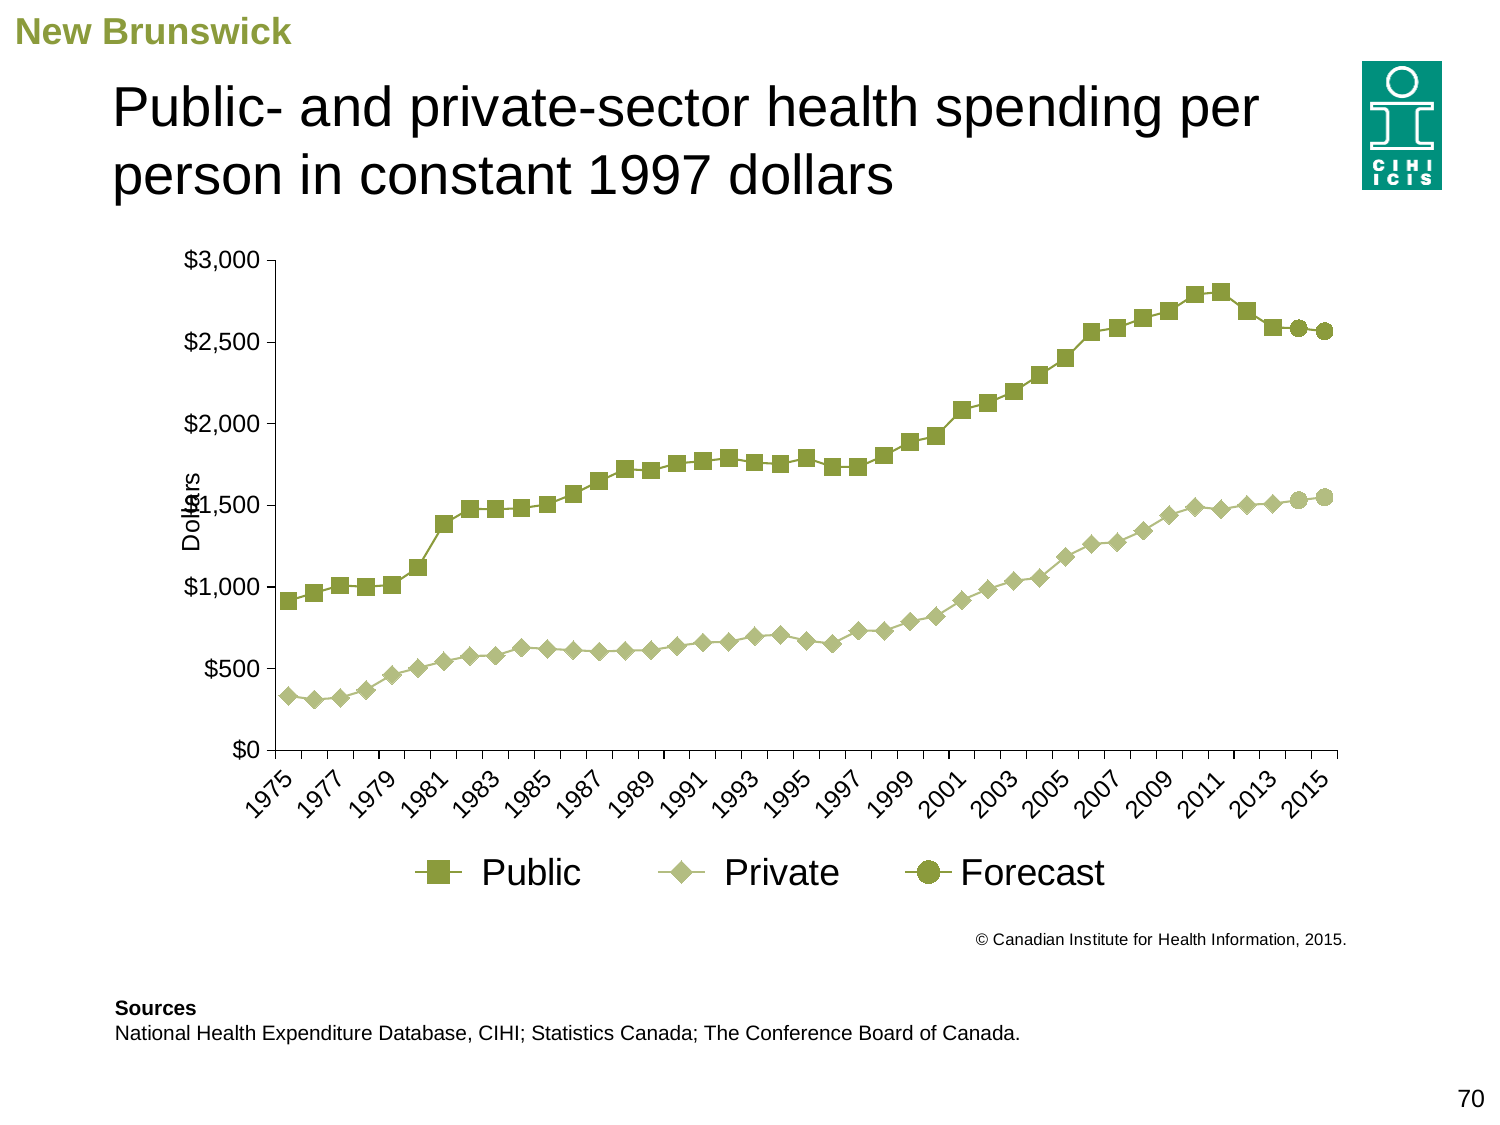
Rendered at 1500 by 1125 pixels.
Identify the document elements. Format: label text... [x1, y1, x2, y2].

title Public- and private-sector health spending per person in constant 1997 dollars [97, 63, 1350, 213]
text_box Sources National Health Expenditure Database, CIHI; Statistics Canada; The Conference Board of Canada. [99, 987, 1225, 1053]
picture [1362, 61, 1442, 190]
text_box New Brunswick [0, 0, 614, 62]
slide_number 70 [1337, 1074, 1500, 1125]
chart [112, 226, 1363, 951]
